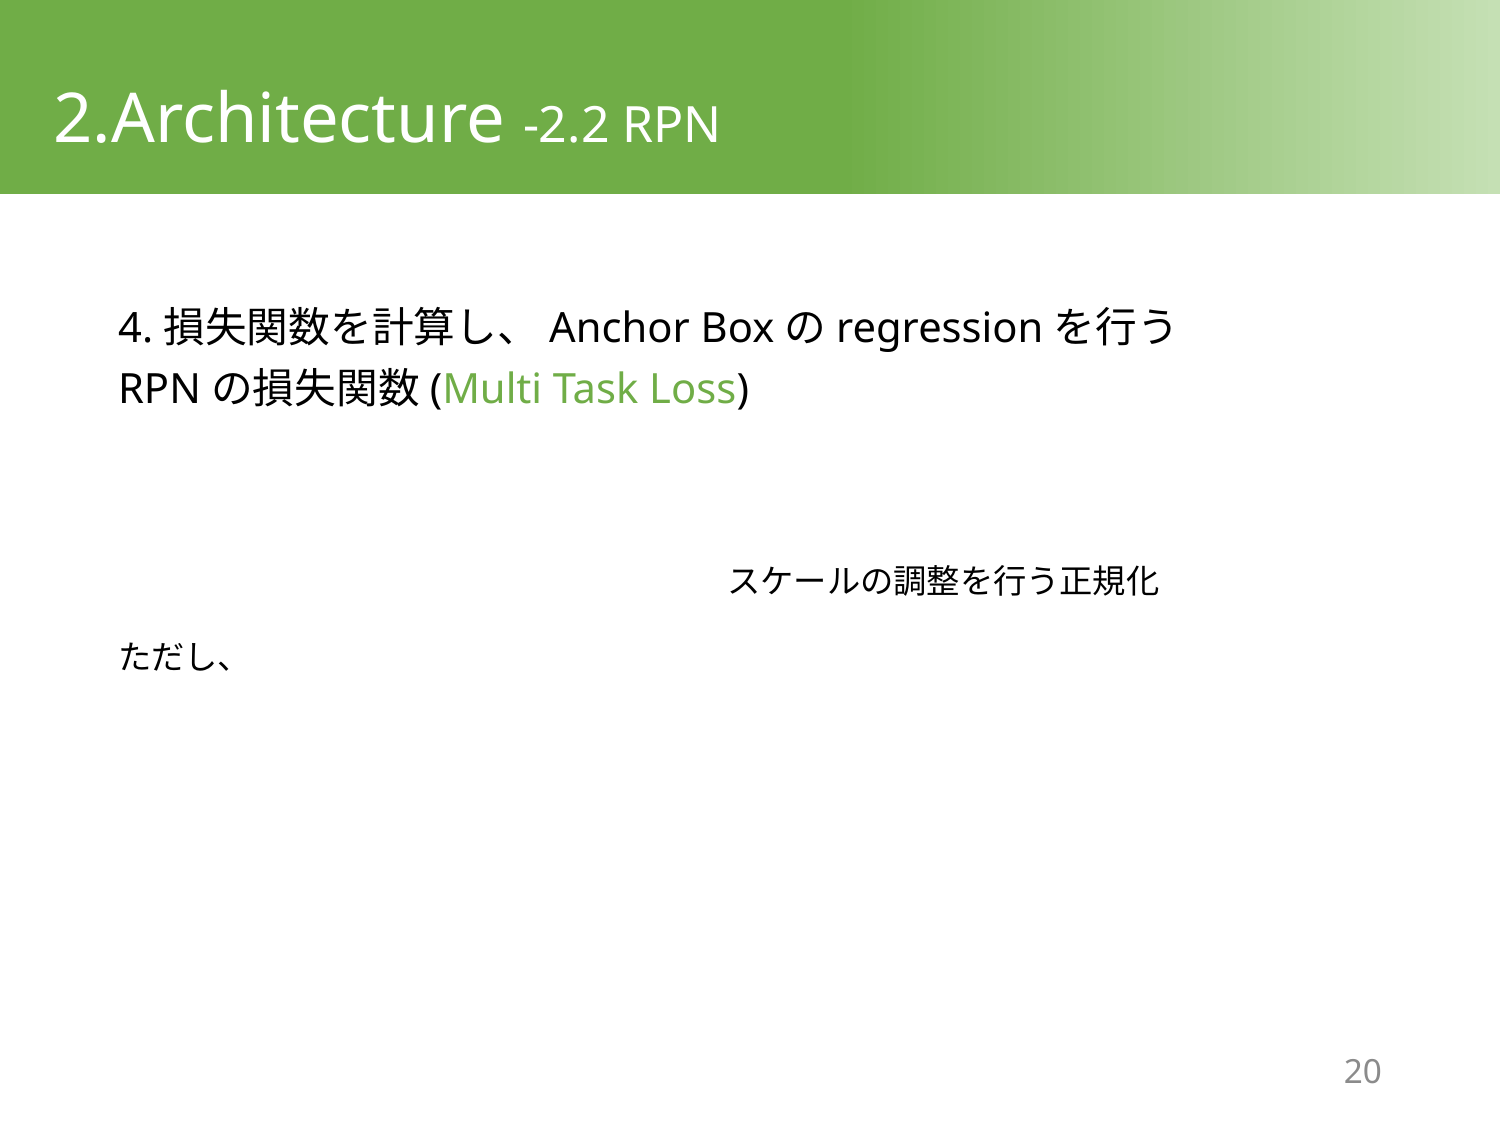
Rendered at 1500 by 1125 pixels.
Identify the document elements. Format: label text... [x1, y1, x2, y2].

slide_number 19 [1059, 1042, 1397, 1103]
title 2.Architecture -2.2 RPN [38, 11, 1333, 230]
